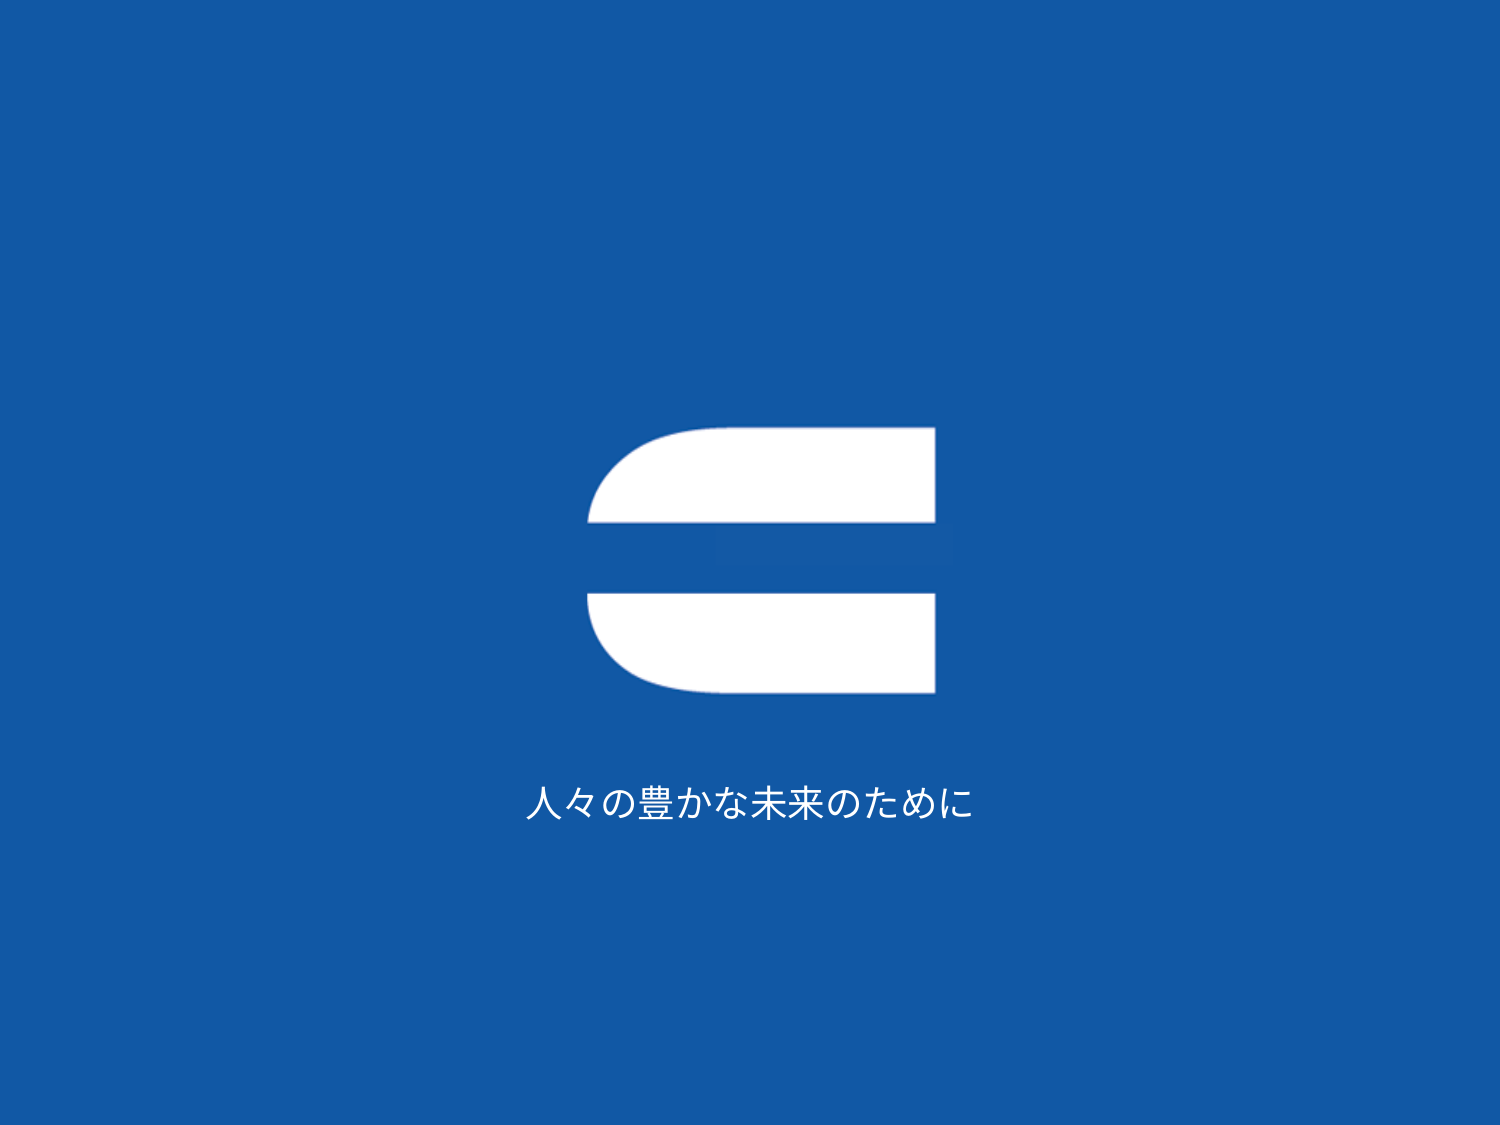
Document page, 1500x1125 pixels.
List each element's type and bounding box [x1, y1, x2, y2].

list [0, 0, 1500, 1125]
